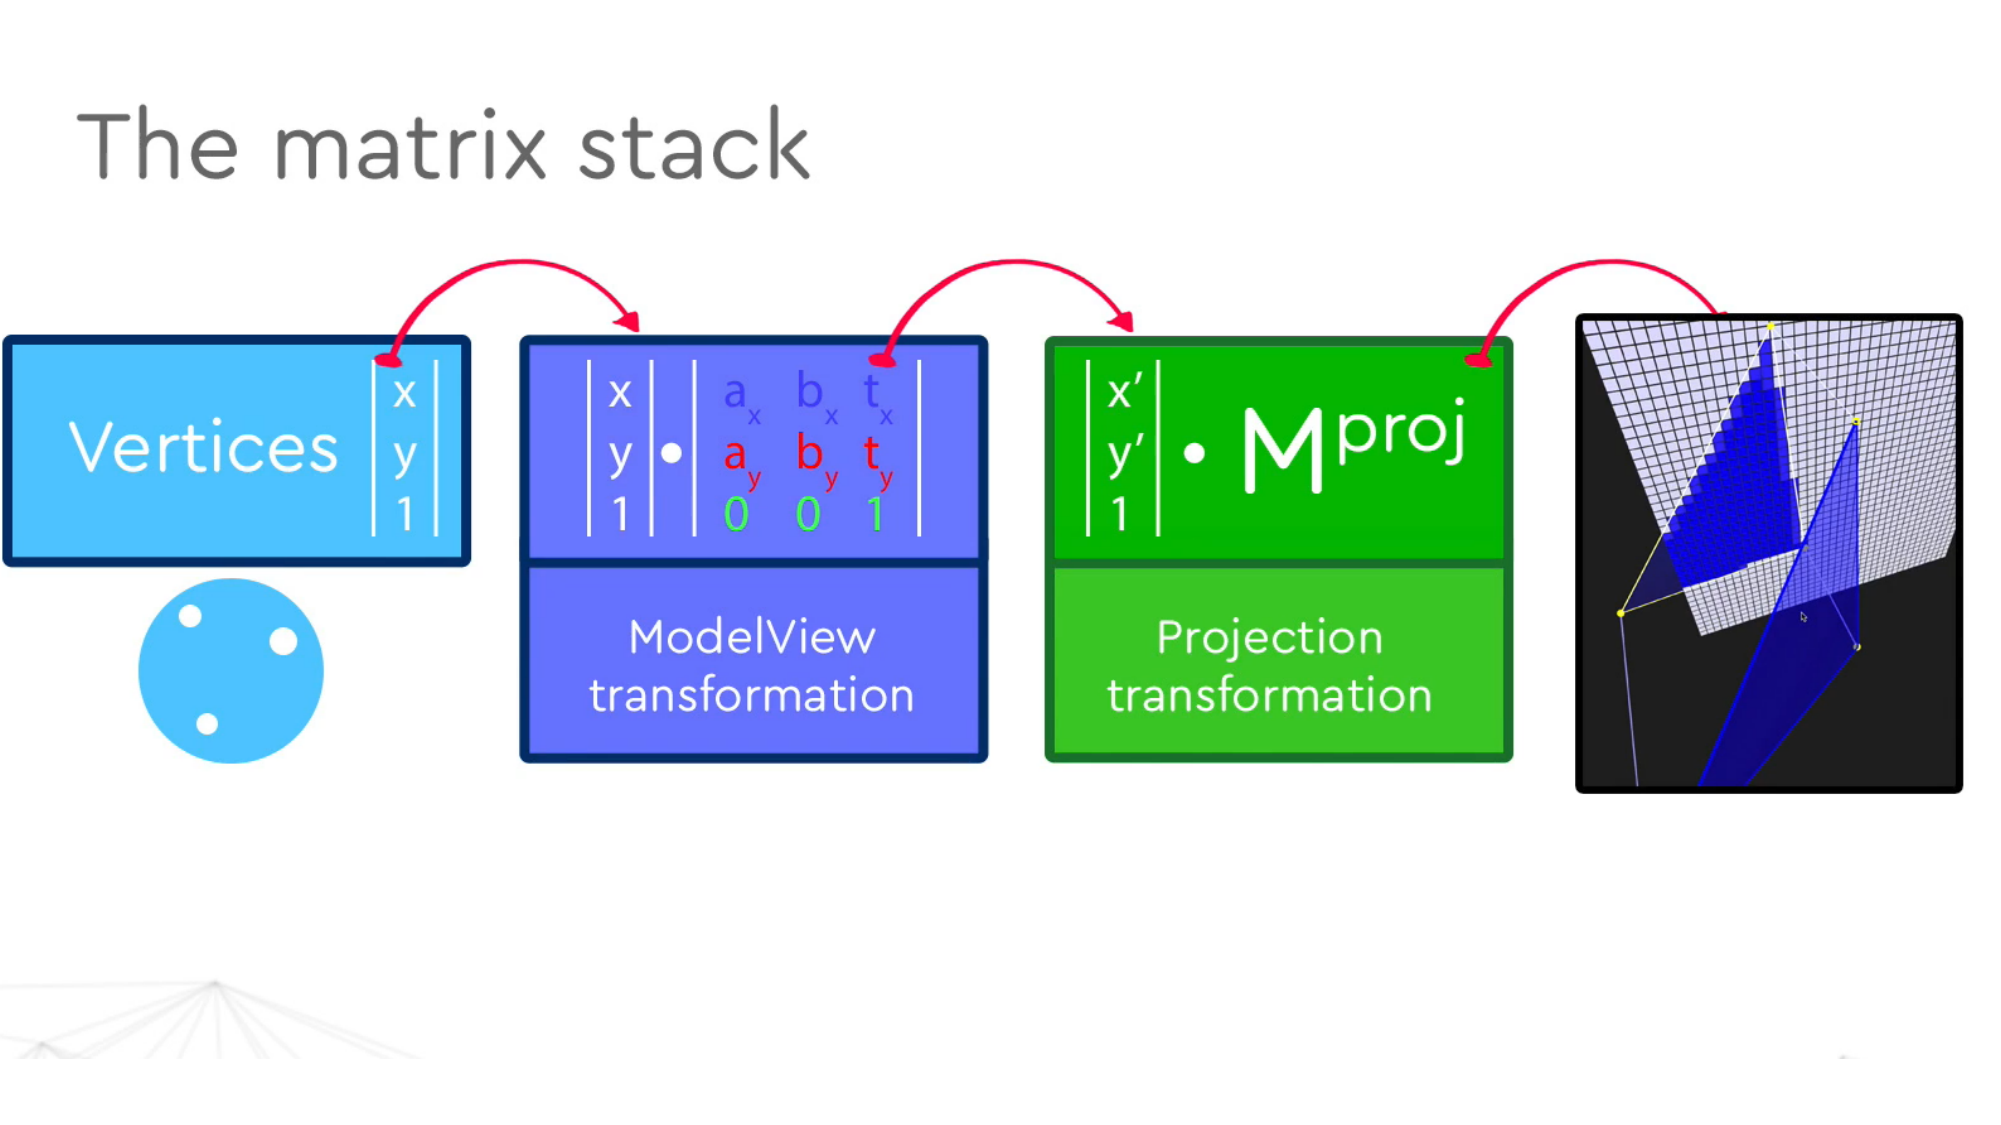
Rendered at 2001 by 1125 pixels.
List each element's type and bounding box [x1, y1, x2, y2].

picture [0, 66, 2000, 1059]
